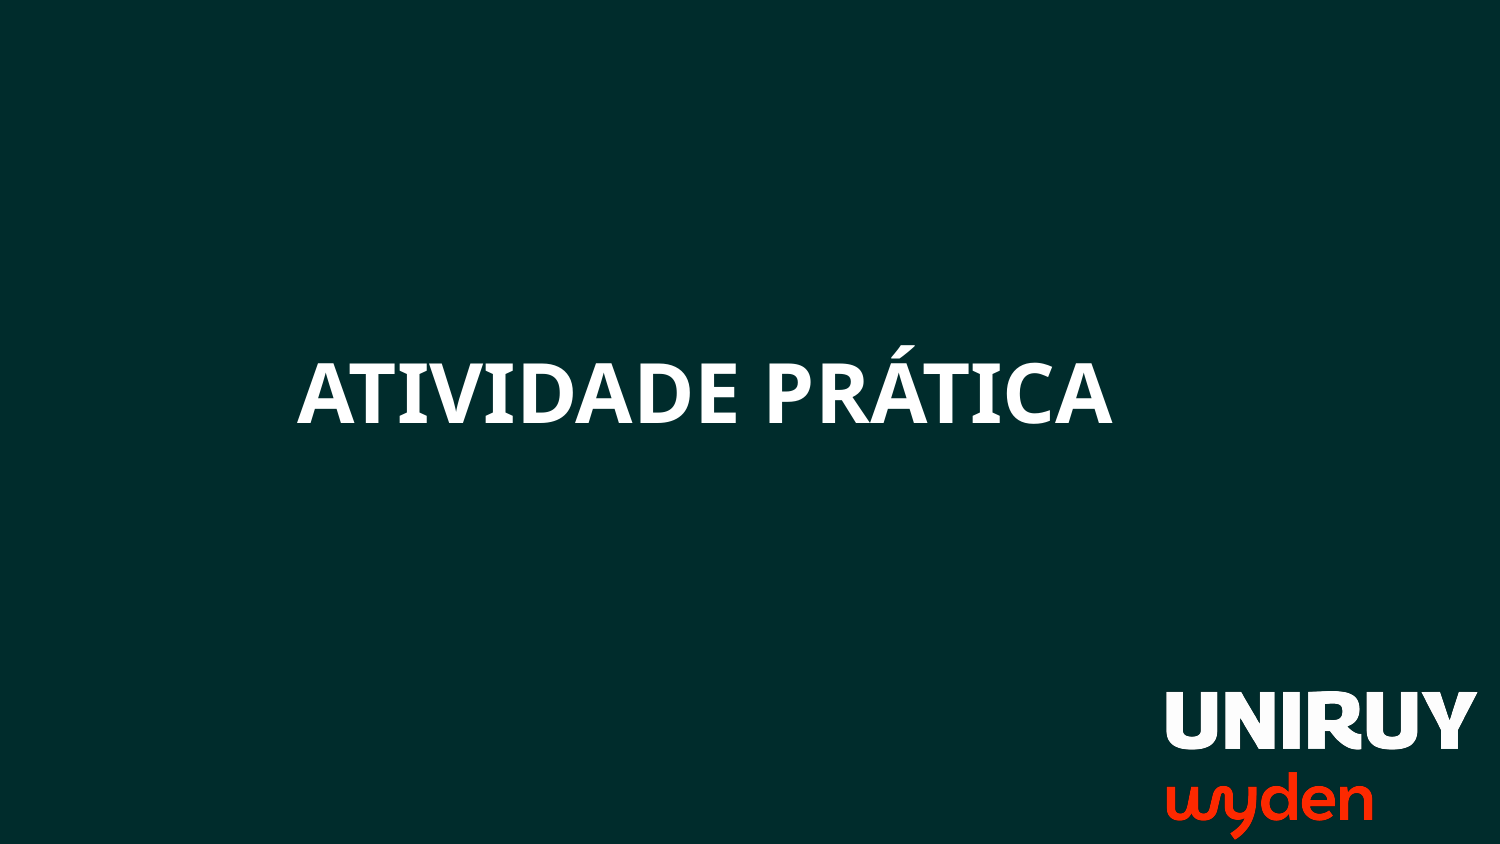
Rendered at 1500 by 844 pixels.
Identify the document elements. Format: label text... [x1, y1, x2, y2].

text_box ATIVIDADE PRÁTICA [30, 63, 1381, 780]
picture [1166, 691, 1478, 840]
